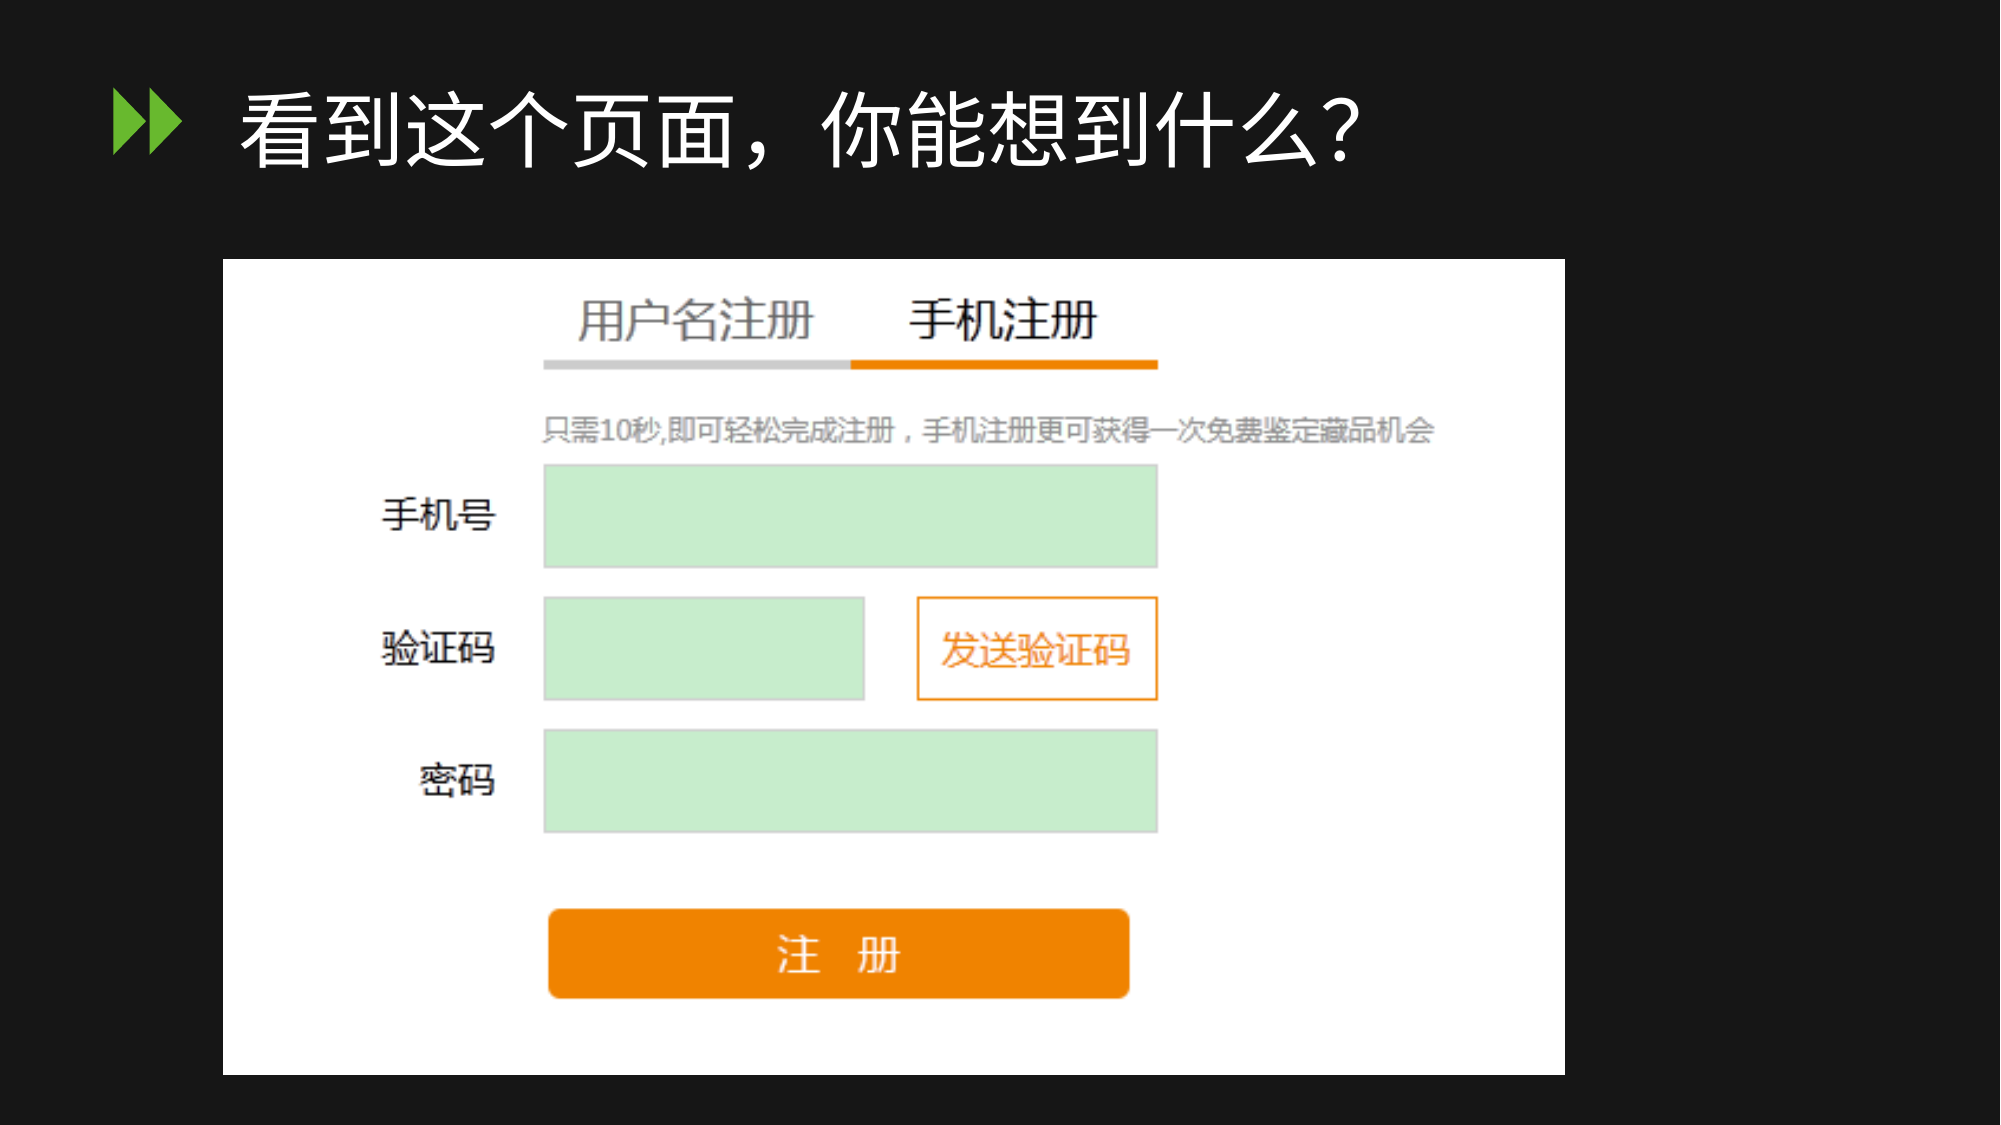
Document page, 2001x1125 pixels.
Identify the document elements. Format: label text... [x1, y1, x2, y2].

picture [223, 259, 1565, 1075]
title 看到这个页面，你能想到什么？ [223, 25, 1763, 244]
